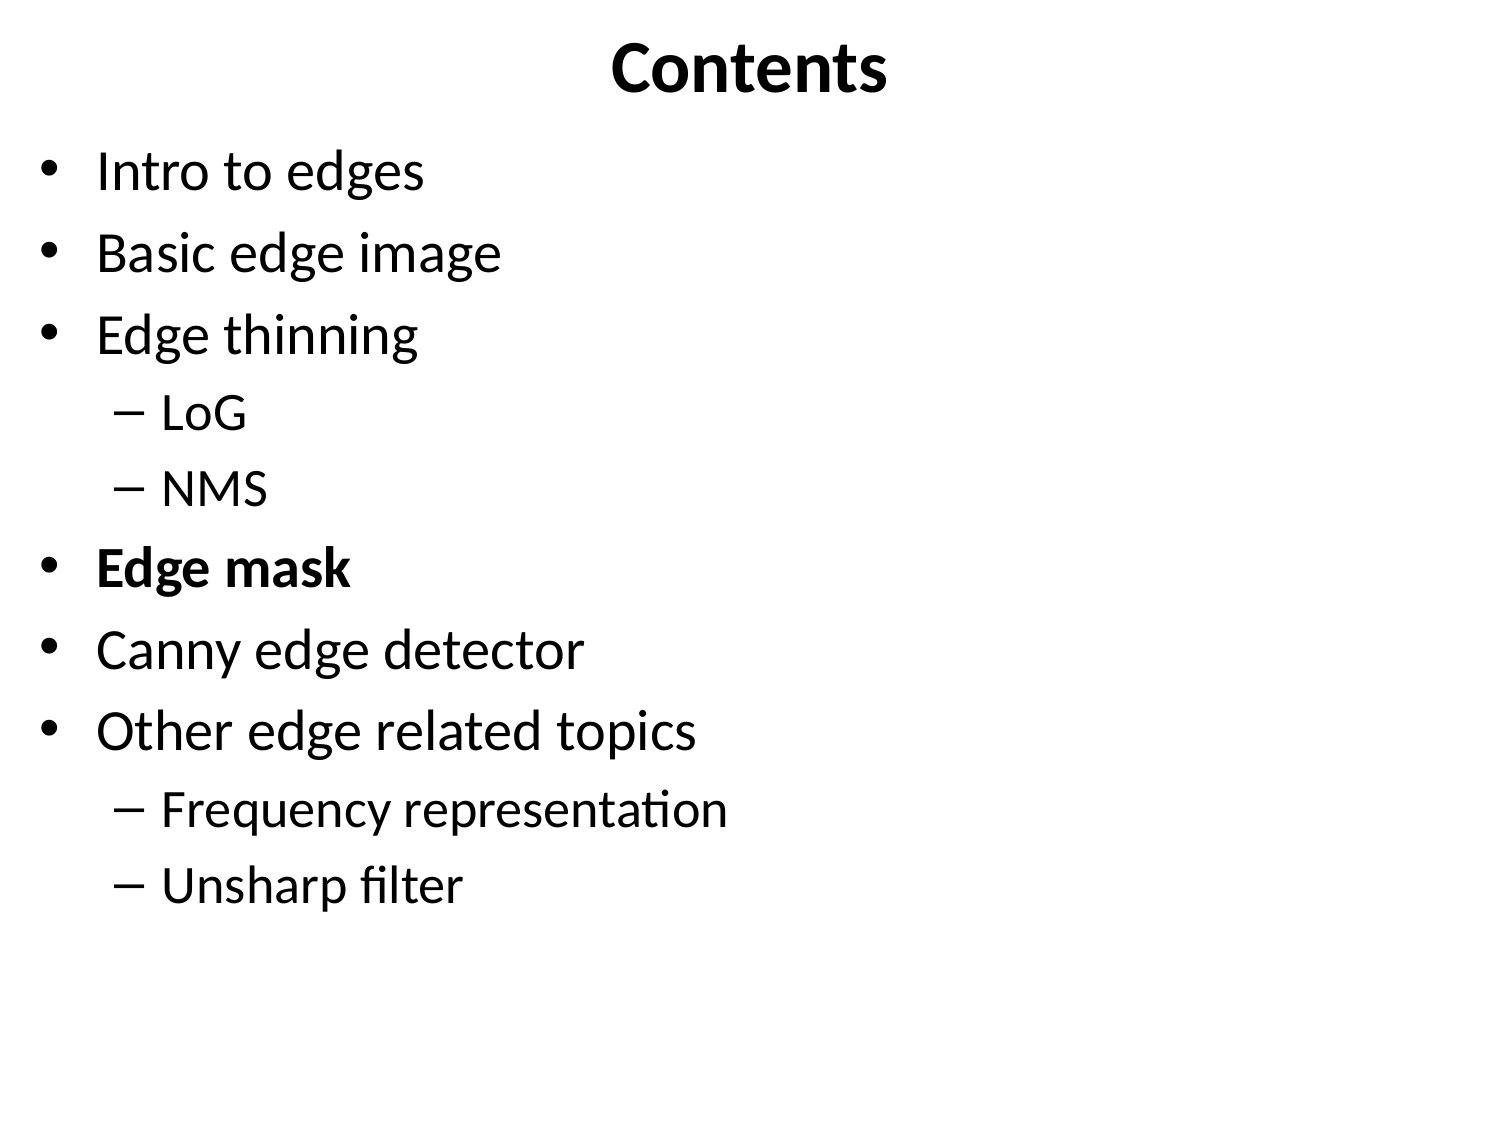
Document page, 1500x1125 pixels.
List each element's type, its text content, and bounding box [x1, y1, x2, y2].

title Contents [24, 0, 1475, 125]
list Intro to edges Basic edge image Edge thinning LoG NMS Edge mask Canny edge detector Other edge related topics Frequency representation Unsharp filter [24, 125, 1475, 1063]
